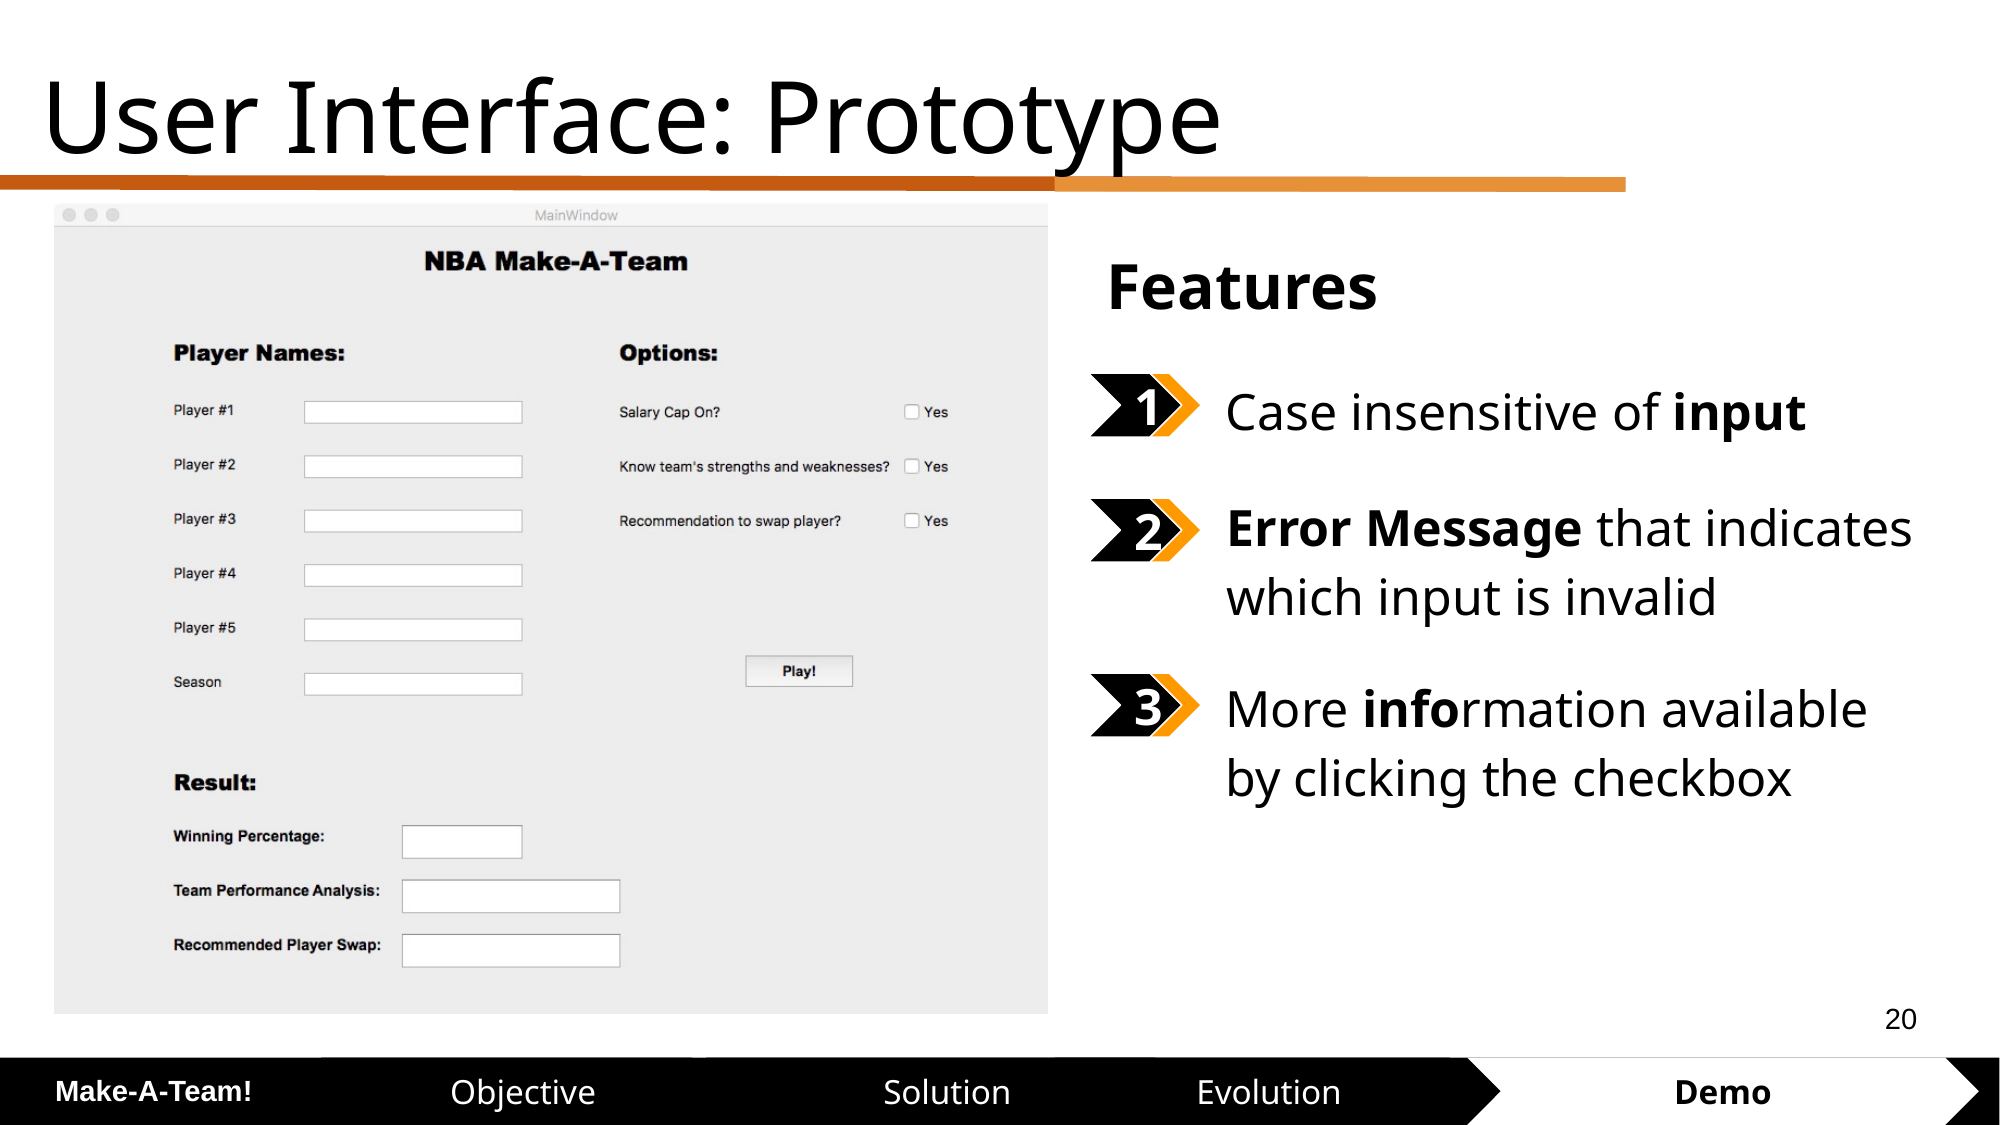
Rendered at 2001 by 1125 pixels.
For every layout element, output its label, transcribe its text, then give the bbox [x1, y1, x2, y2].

text_box More information available by clicking the checkbox [1210, 653, 1895, 877]
text_box Features [1091, 211, 1415, 357]
text_box Case insensitive of input [1210, 352, 1847, 459]
text_box Error Message that indicates which input is invalid [1211, 459, 1937, 654]
text_box User Interface: Prototype [26, 38, 1519, 183]
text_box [1088, 672, 1202, 738]
picture [53, 203, 1049, 1014]
slide_number ‹#› [1869, 992, 1990, 1079]
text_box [1088, 372, 1202, 438]
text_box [1088, 497, 1202, 563]
